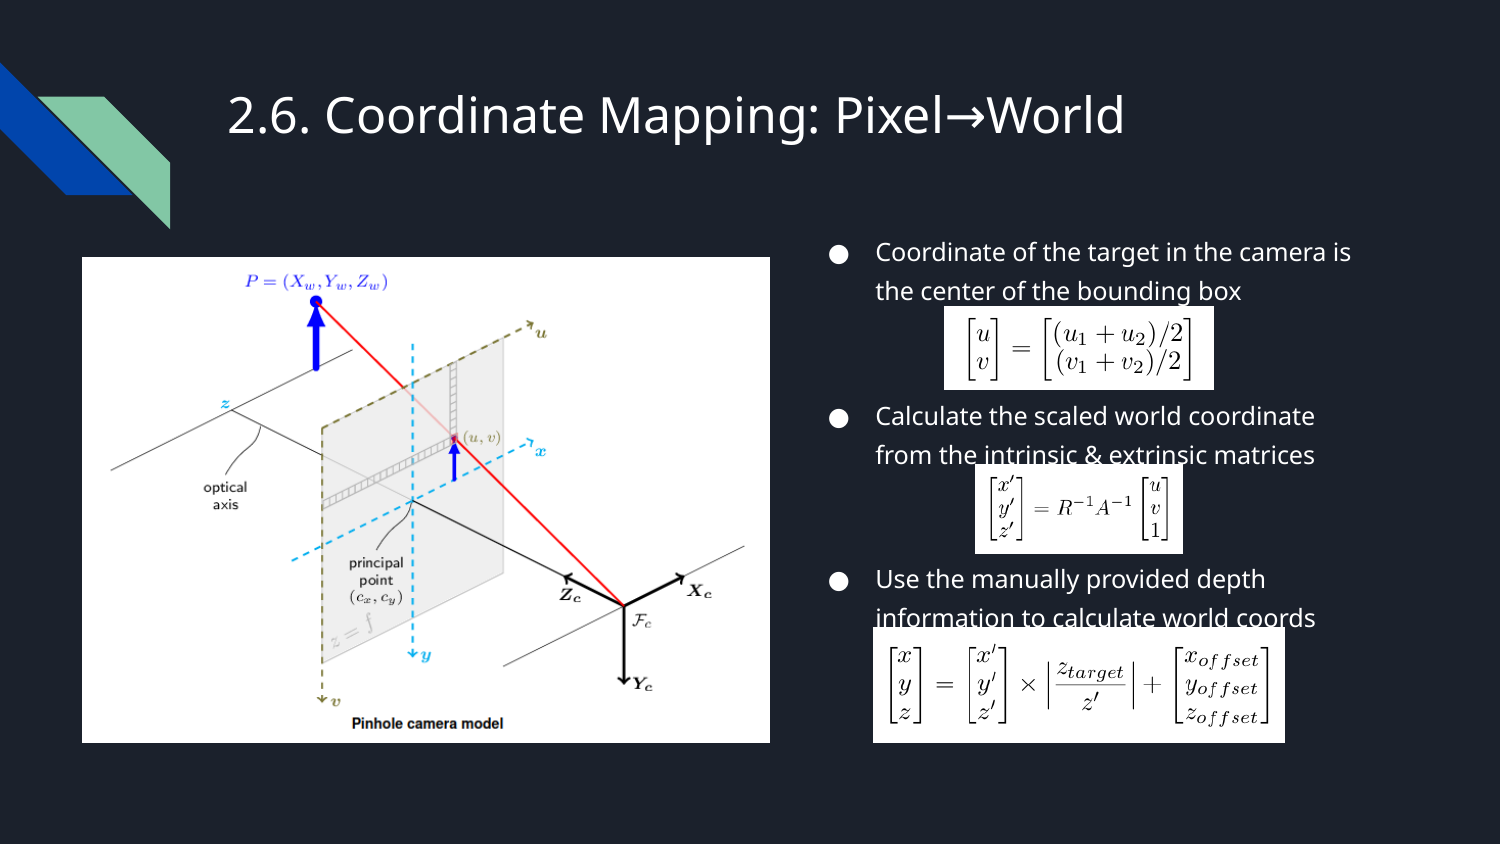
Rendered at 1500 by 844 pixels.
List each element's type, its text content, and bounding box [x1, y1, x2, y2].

picture [873, 627, 1285, 744]
picture [82, 256, 770, 744]
picture [944, 305, 1214, 390]
picture [975, 463, 1183, 554]
title 2.6. Coordinate Mapping: Pixel→World [212, 64, 1368, 215]
list Coordinate of the target in the camera is the center of the bounding box Calculate the scaled world coordinate from the intrinsic & extrinsic matrices Use the manually provided depth information to calculate world coords [790, 214, 1368, 735]
